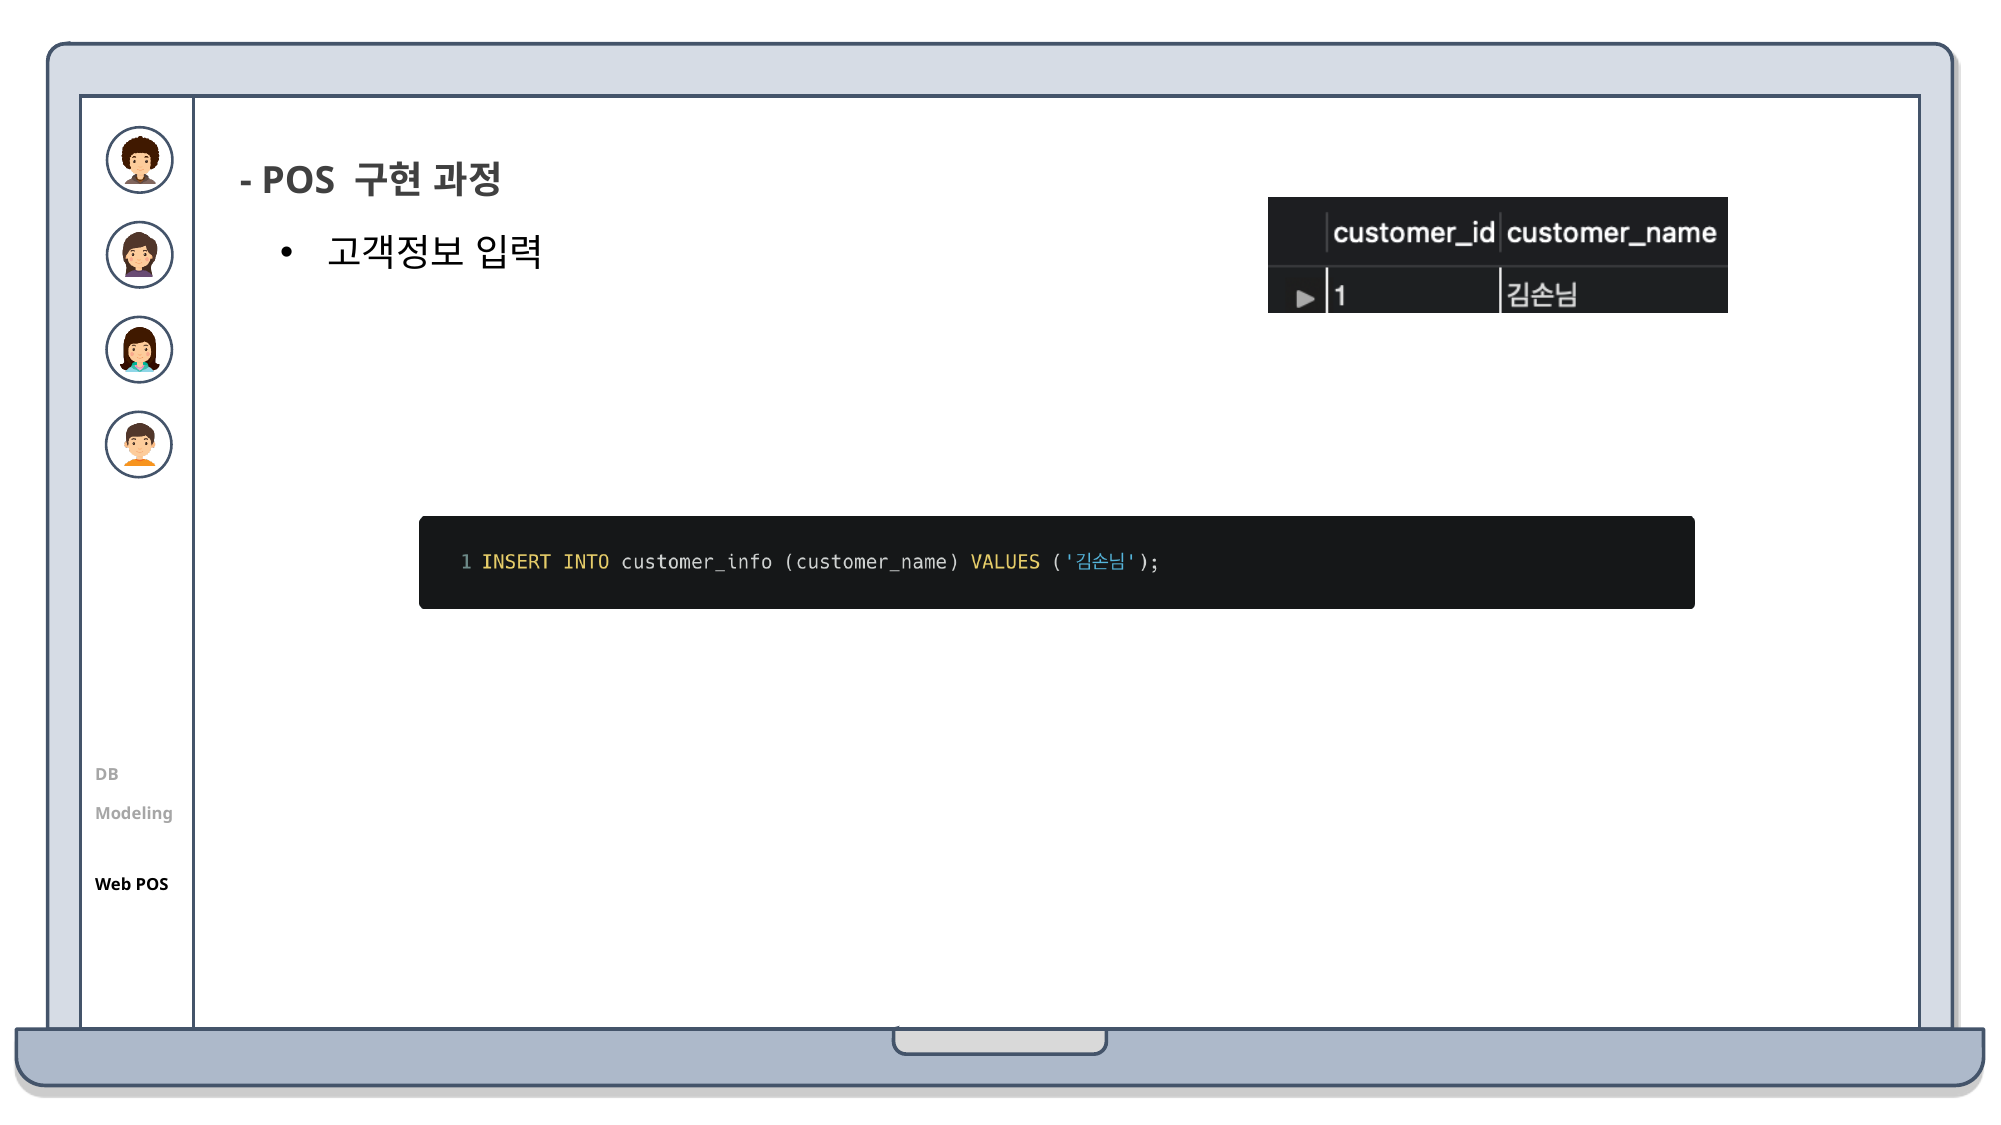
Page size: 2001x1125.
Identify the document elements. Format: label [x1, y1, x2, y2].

picture [419, 516, 1695, 609]
text_box [16, 43, 1984, 1086]
picture [1268, 196, 1728, 313]
